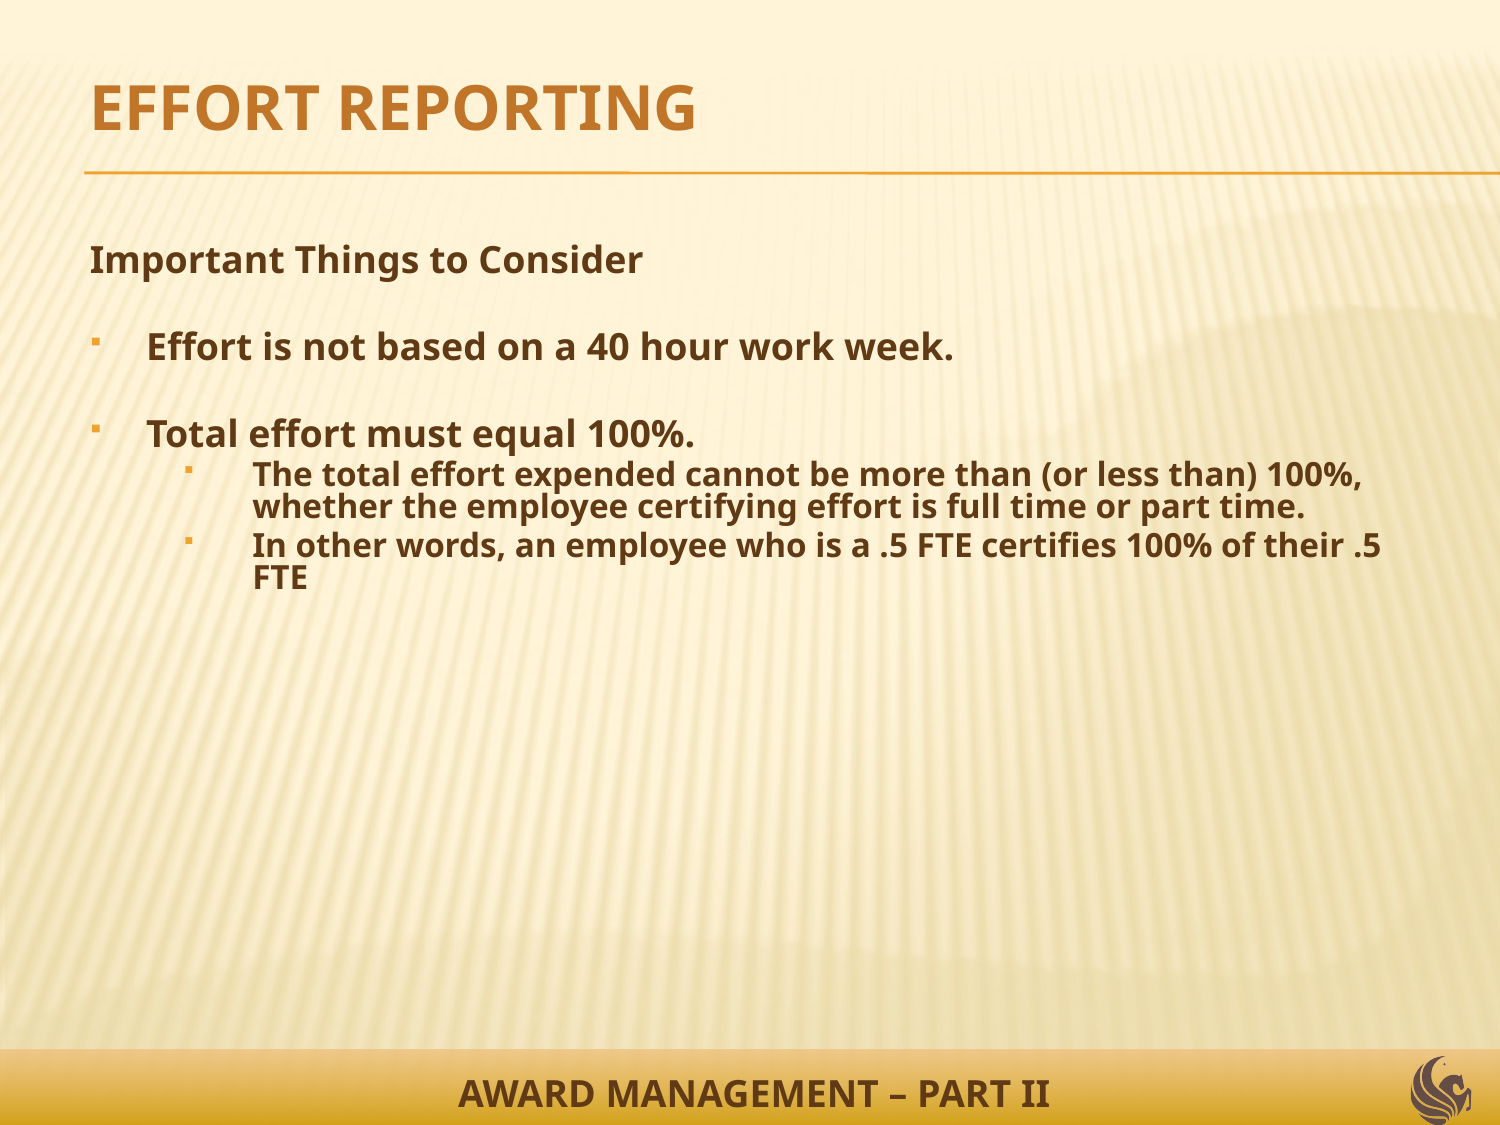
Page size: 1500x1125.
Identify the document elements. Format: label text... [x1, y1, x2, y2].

text_box EFFORT REPORTING [75, 45, 1400, 150]
text_box AWARD MANAGEMENT – PART II [23, 1062, 1486, 1123]
text_box Important Things to Consider Effort is not based on a 40 hour work week. Total effort must equal 100%. The total effort expended cannot be more than (or less than) 100%, whether the employee certifying effort is full time or part time. In other words, an employee who is a .5 FTE certifies 100% of their .5 FTE [75, 237, 1463, 838]
